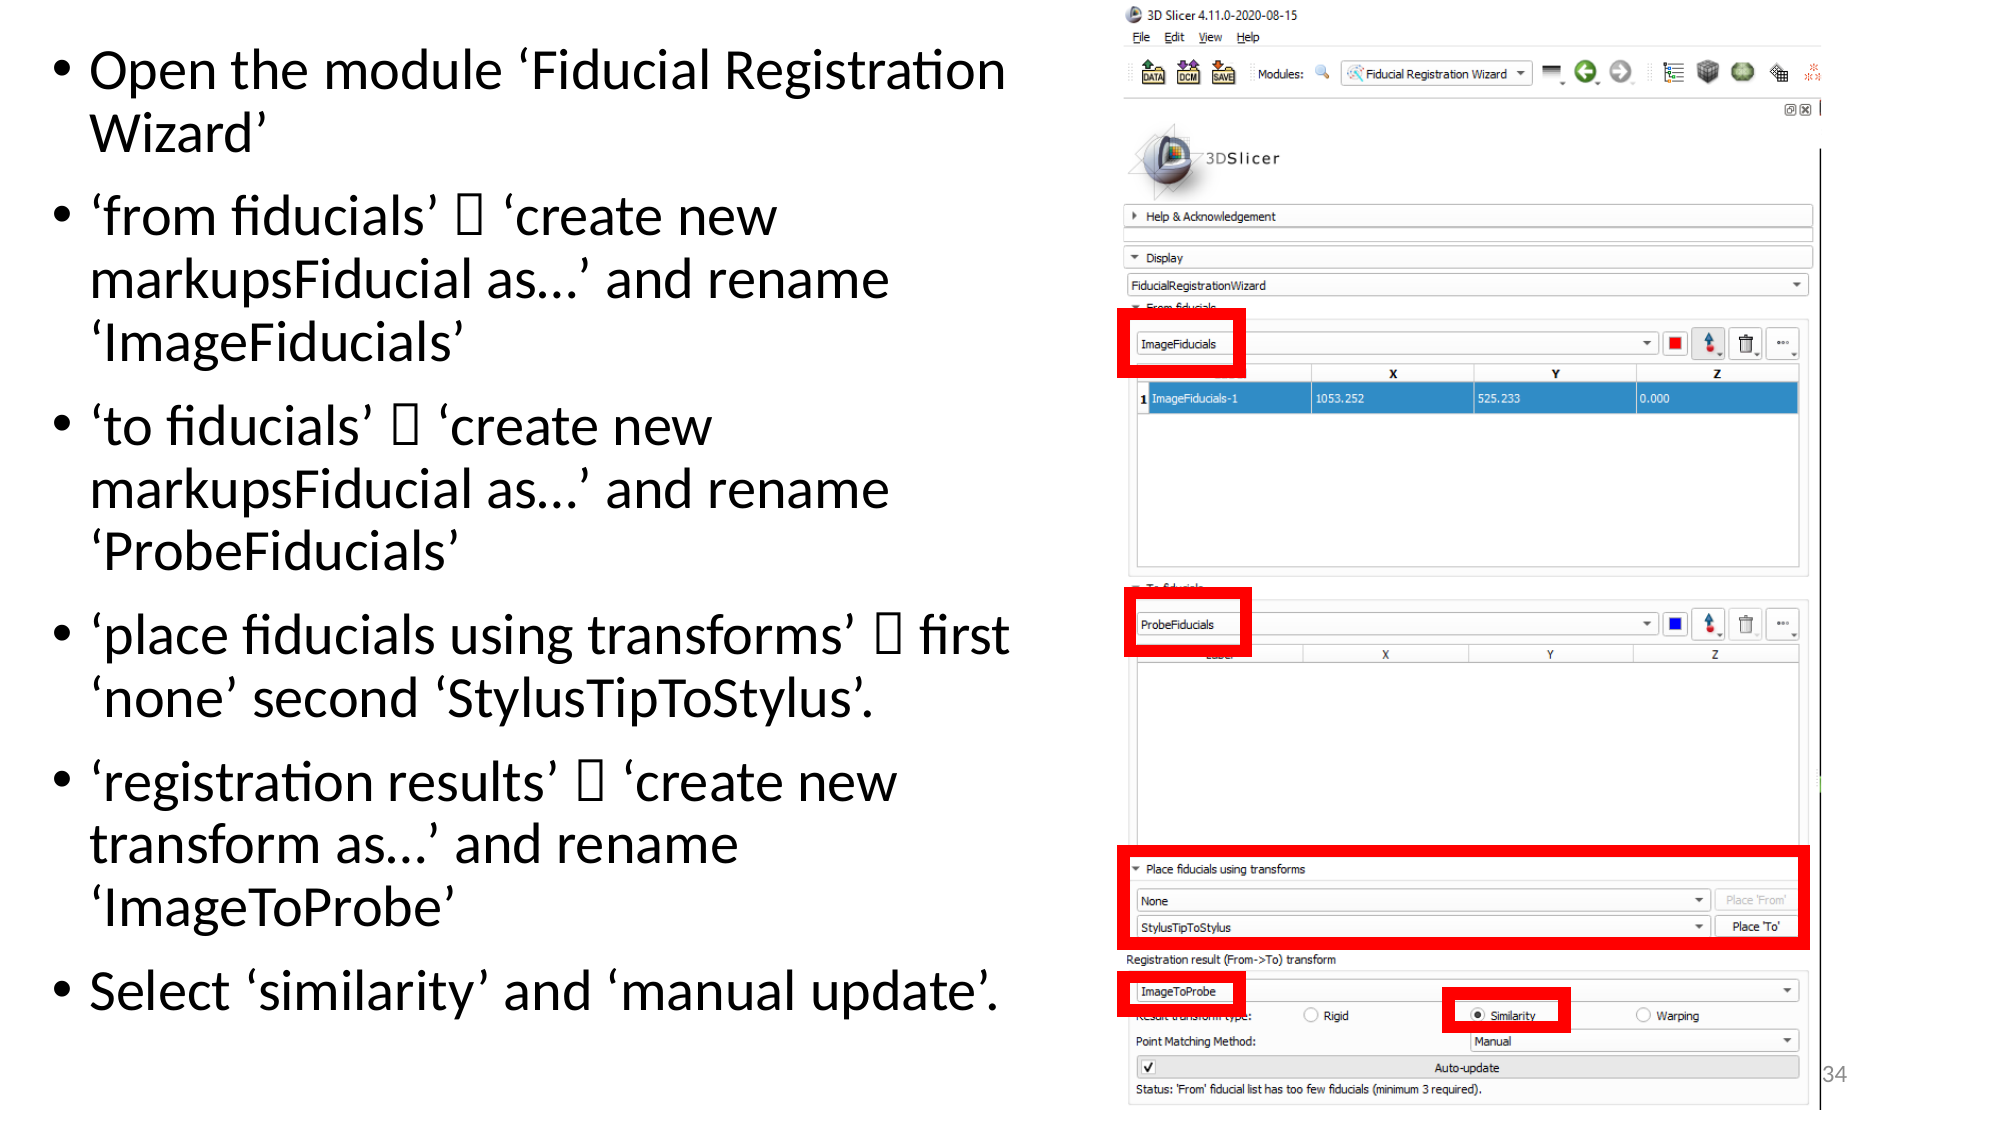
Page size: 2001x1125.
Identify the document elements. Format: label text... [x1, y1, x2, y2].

picture [1123, 3, 1822, 1110]
slide_number 34 [1822, 1042, 1863, 1103]
list Open the module ‘Fiducial Registration Wizard’ ‘from fiducials’  ‘create new markupsFiducial as…’ and rename ‘ImageFiducials’ ‘to fiducials’  ‘create new markupsFiducial as…’ and rename ‘ProbeFiducials’ ‘place fiducials using transforms’  first ‘none’ second ‘StylusTipToStylus’. ‘registration results’  ‘create new transform as…’ and rename ‘ImageToProbe’ Select ‘similarity’ and ‘manual update’. [36, 31, 1093, 1082]
